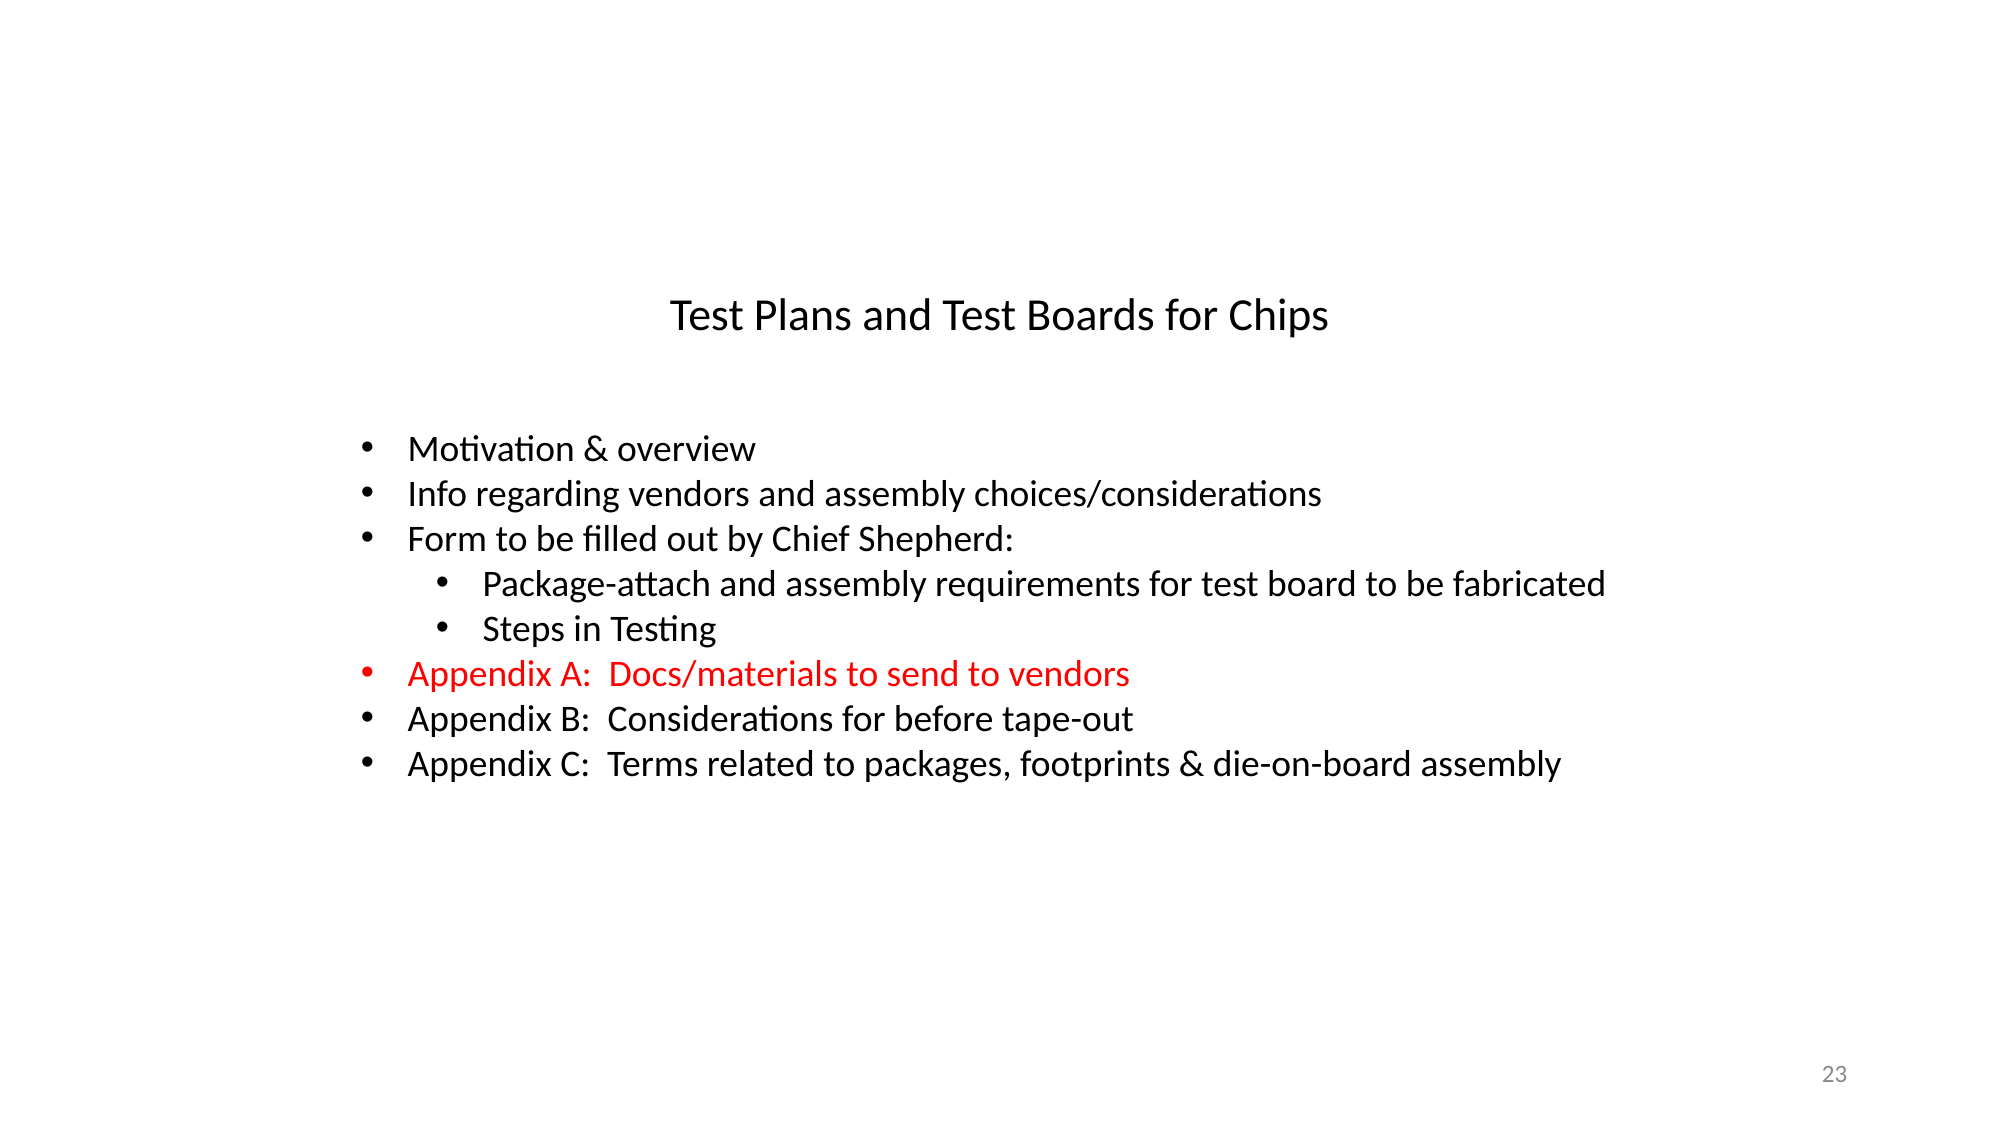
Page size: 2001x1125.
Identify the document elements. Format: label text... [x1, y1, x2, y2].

text_box Motivation & overview Info regarding vendors and assembly choices/considerations Form to be filled out by Chief Shepherd: Package-attach and assembly requirements for test board to be fabricated Steps in Testing Appendix A: Docs/materials to send to vendors Appendix B: Considerations for before tape-out Appendix C: Terms related to packages, footprints & die-on-board assembly [345, 416, 1750, 837]
text_box Test Plans and Test Boards for Chips [370, 277, 1630, 348]
slide_number ‹#› [1412, 1042, 1863, 1103]
